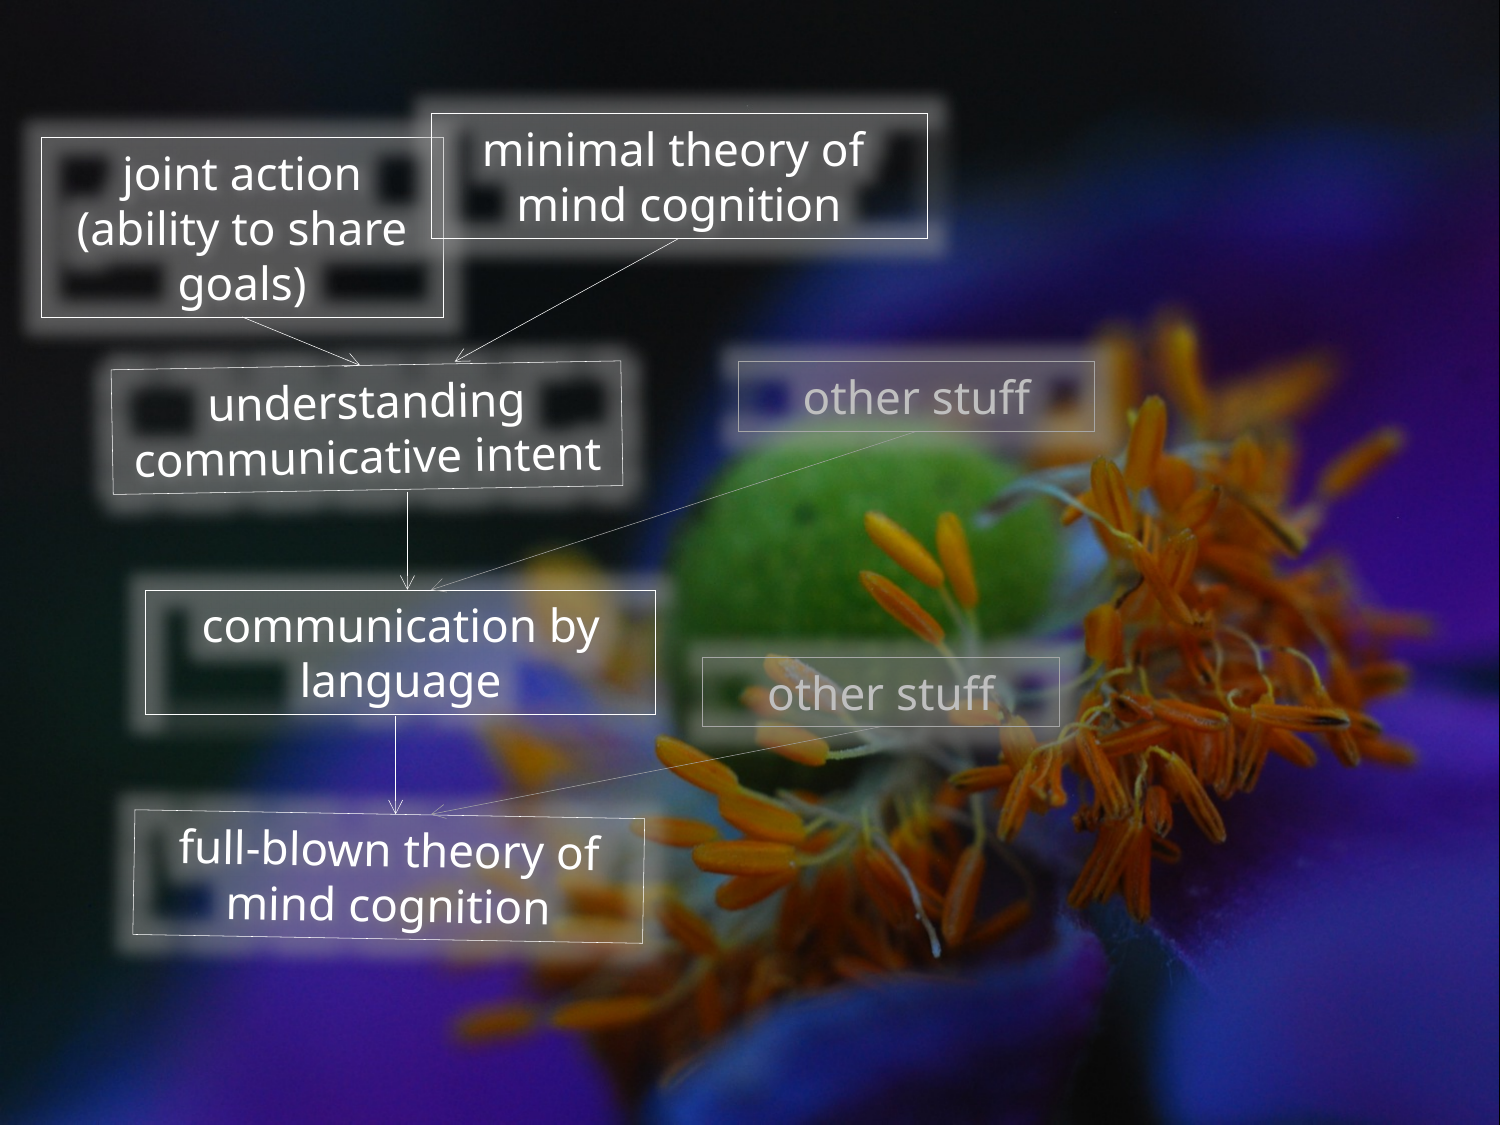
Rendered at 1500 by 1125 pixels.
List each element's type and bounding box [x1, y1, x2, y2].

text_box [454, 239, 680, 362]
text_box [241, 263, 361, 366]
picture [0, 0, 1499, 1125]
text_box [430, 727, 882, 815]
text_box [430, 432, 917, 590]
